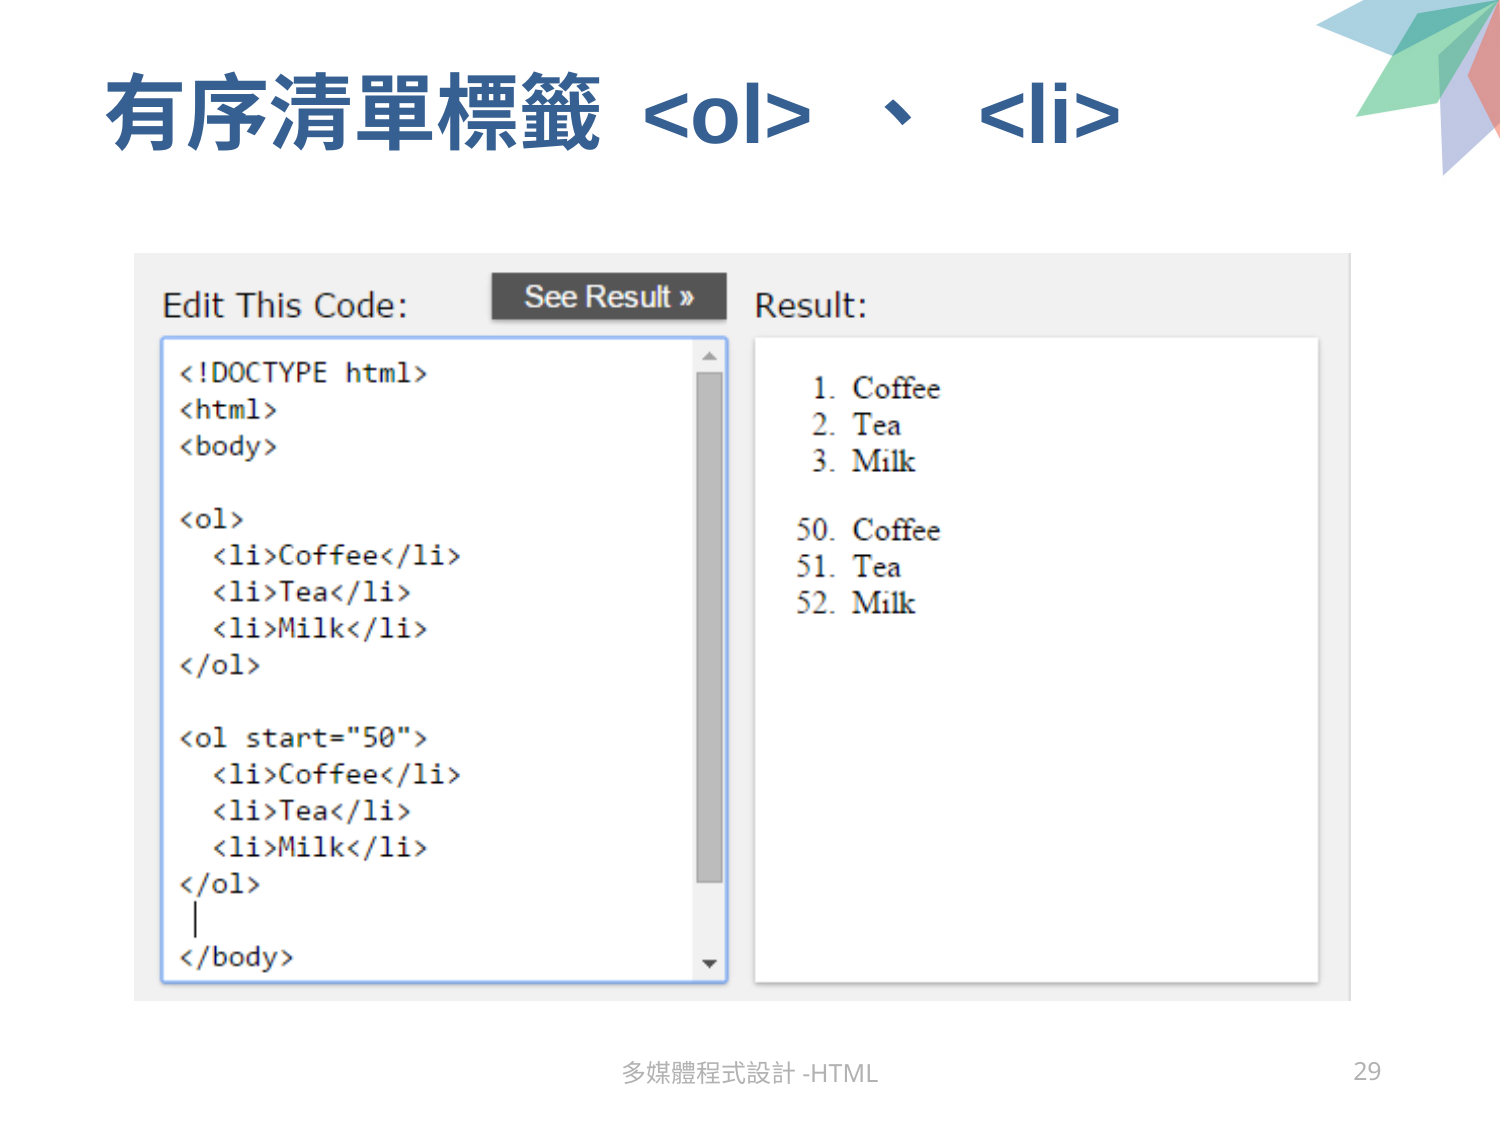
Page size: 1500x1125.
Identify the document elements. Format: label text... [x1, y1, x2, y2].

picture [0, 0, 1500, 1125]
title 有序清單標籤 <ol> 、 <li> [88, 7, 1397, 213]
slide_number 29 [1059, 1042, 1397, 1103]
footer 多媒體程式設計-HTML [496, 1042, 1004, 1103]
